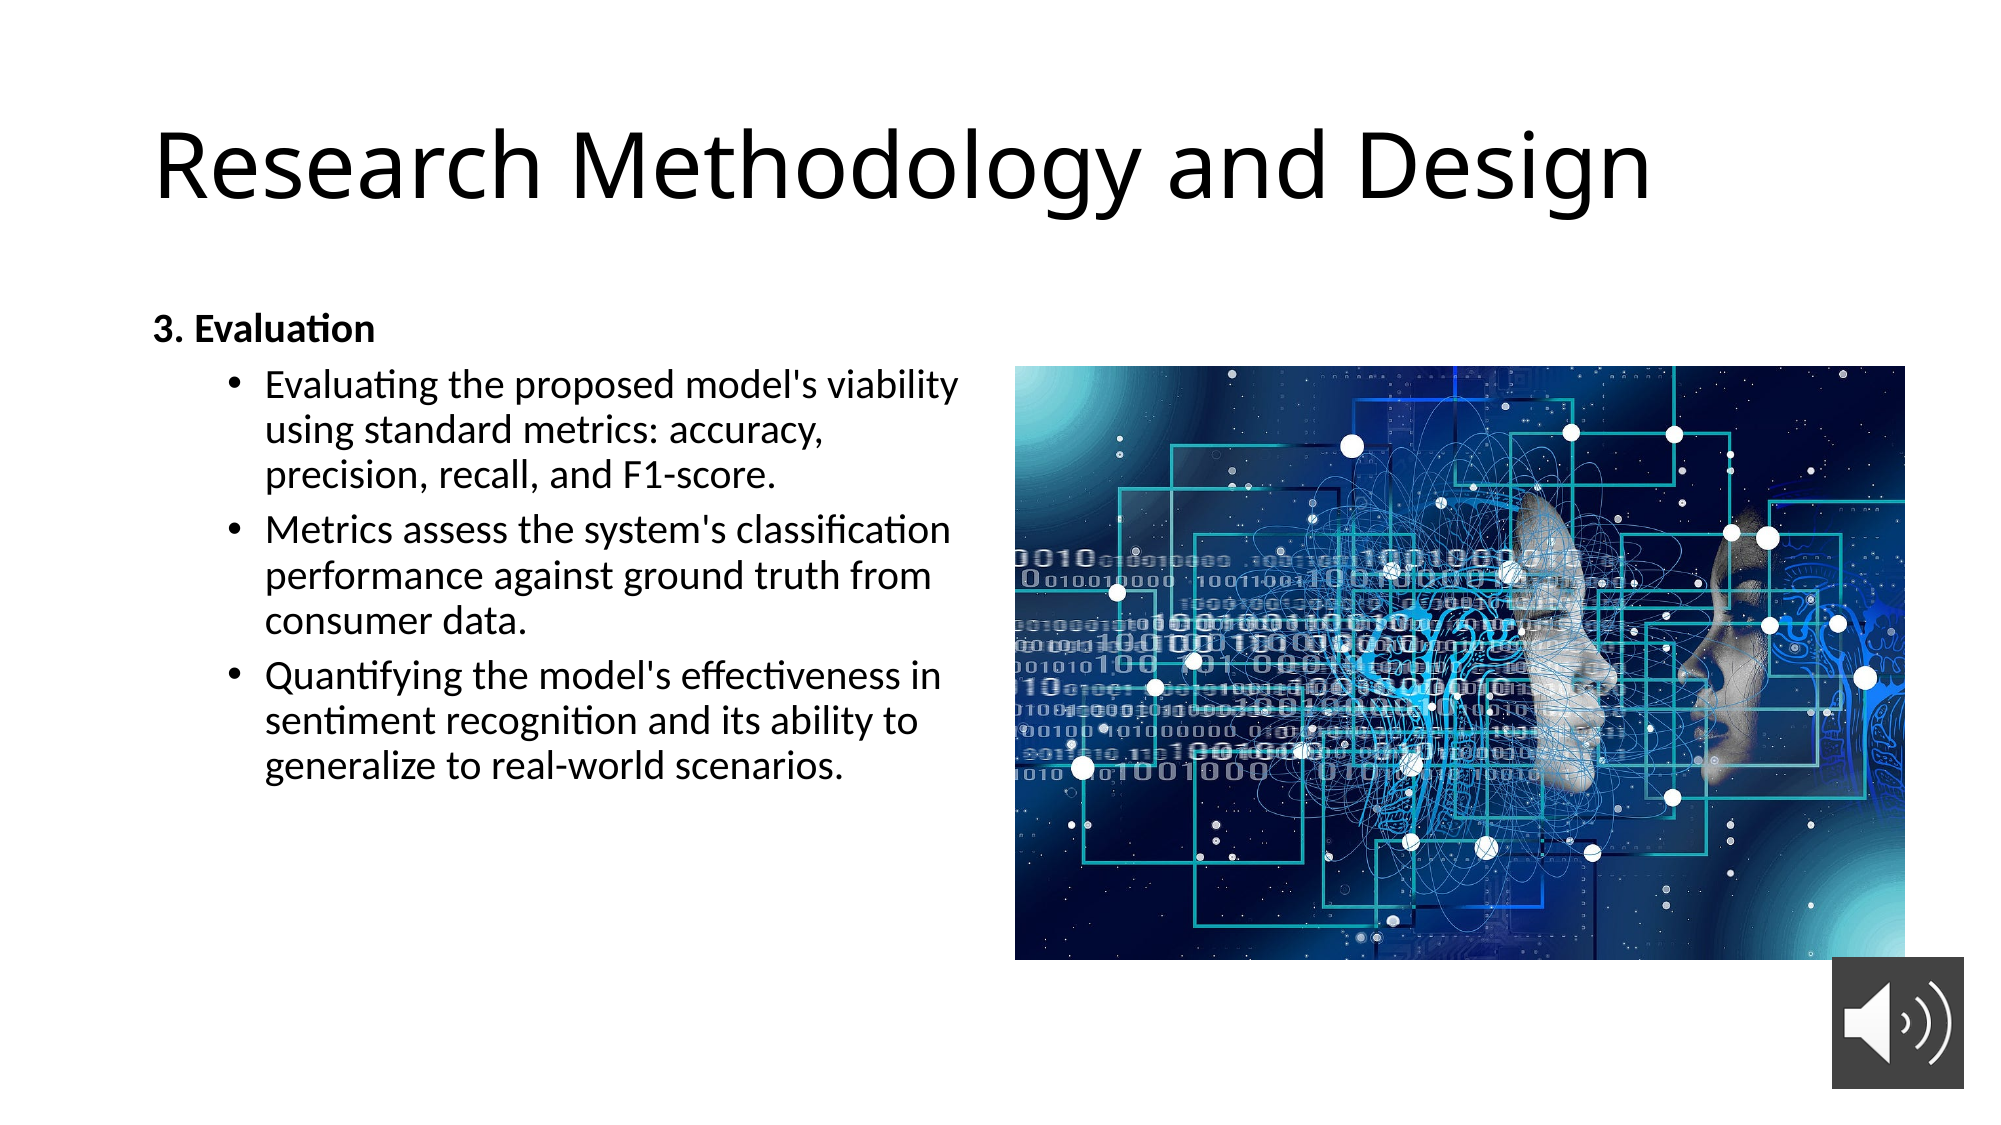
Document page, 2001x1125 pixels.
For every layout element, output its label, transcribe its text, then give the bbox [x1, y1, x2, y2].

picture [1831, 956, 1965, 1090]
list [1015, 366, 1905, 960]
list 3. Evaluation Evaluating the proposed model's viability using standard metrics: accuracy, precision, recall, and F1-score. Metrics assess the system's classification performance against ground truth from consumer data. Quantifying the model's effectiveness in sentiment recognition and its ability to generalize to real-world scenarios. [137, 299, 988, 1014]
title Research Methodology and Design [137, 59, 1863, 278]
